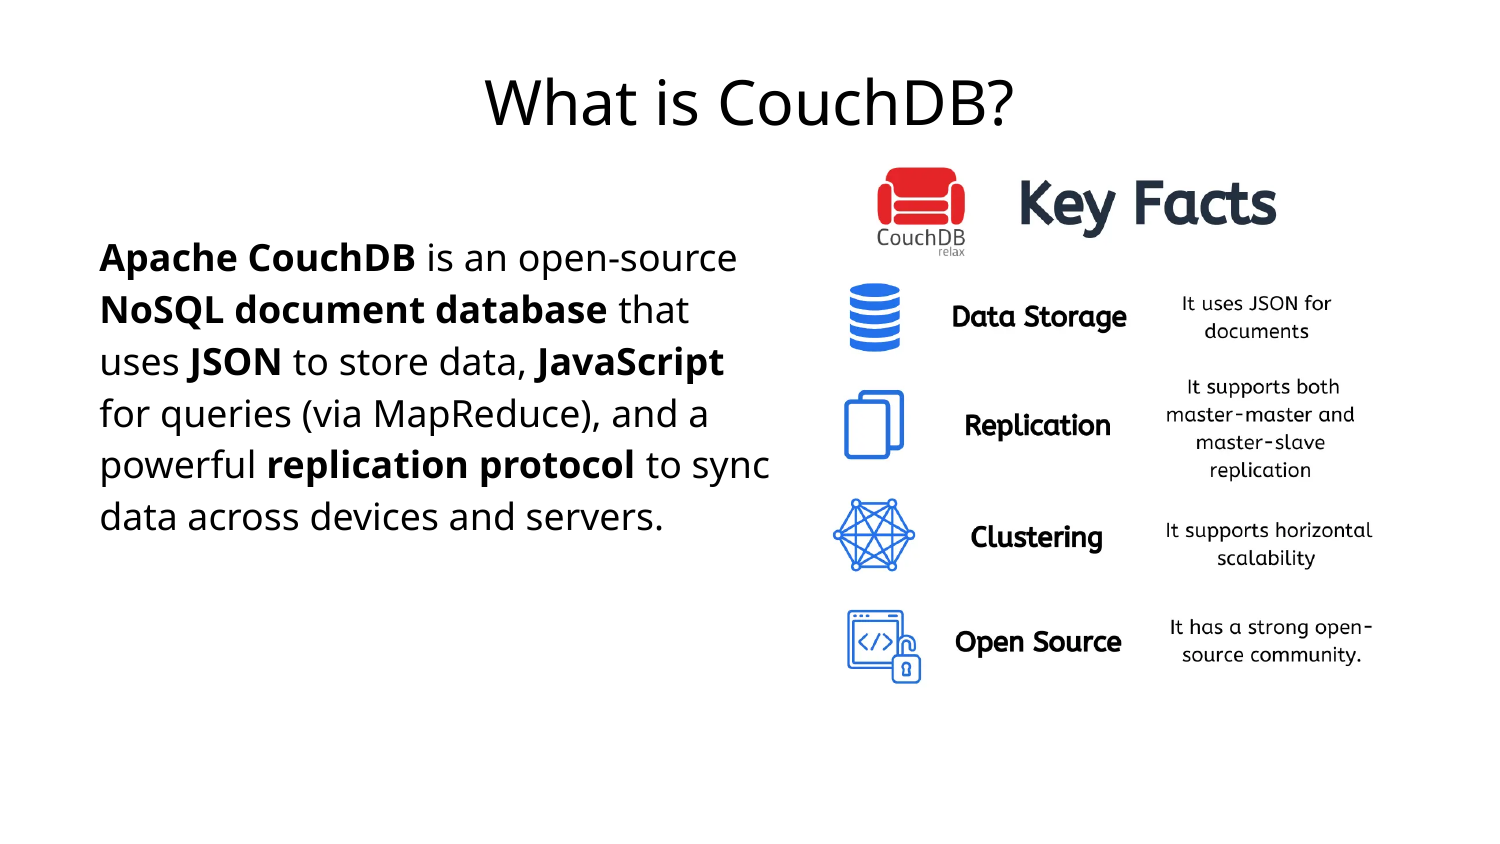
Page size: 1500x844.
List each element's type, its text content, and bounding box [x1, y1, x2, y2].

picture [778, 141, 1404, 703]
title What is CouchDB? [84, 48, 1416, 142]
list Apache CouchDB is an open-source NoSQL document database that uses JSON to store data, JavaScript for queries (via MapReduce), and a powerful replication protocol to sync data across devices and servers. [84, 212, 789, 774]
